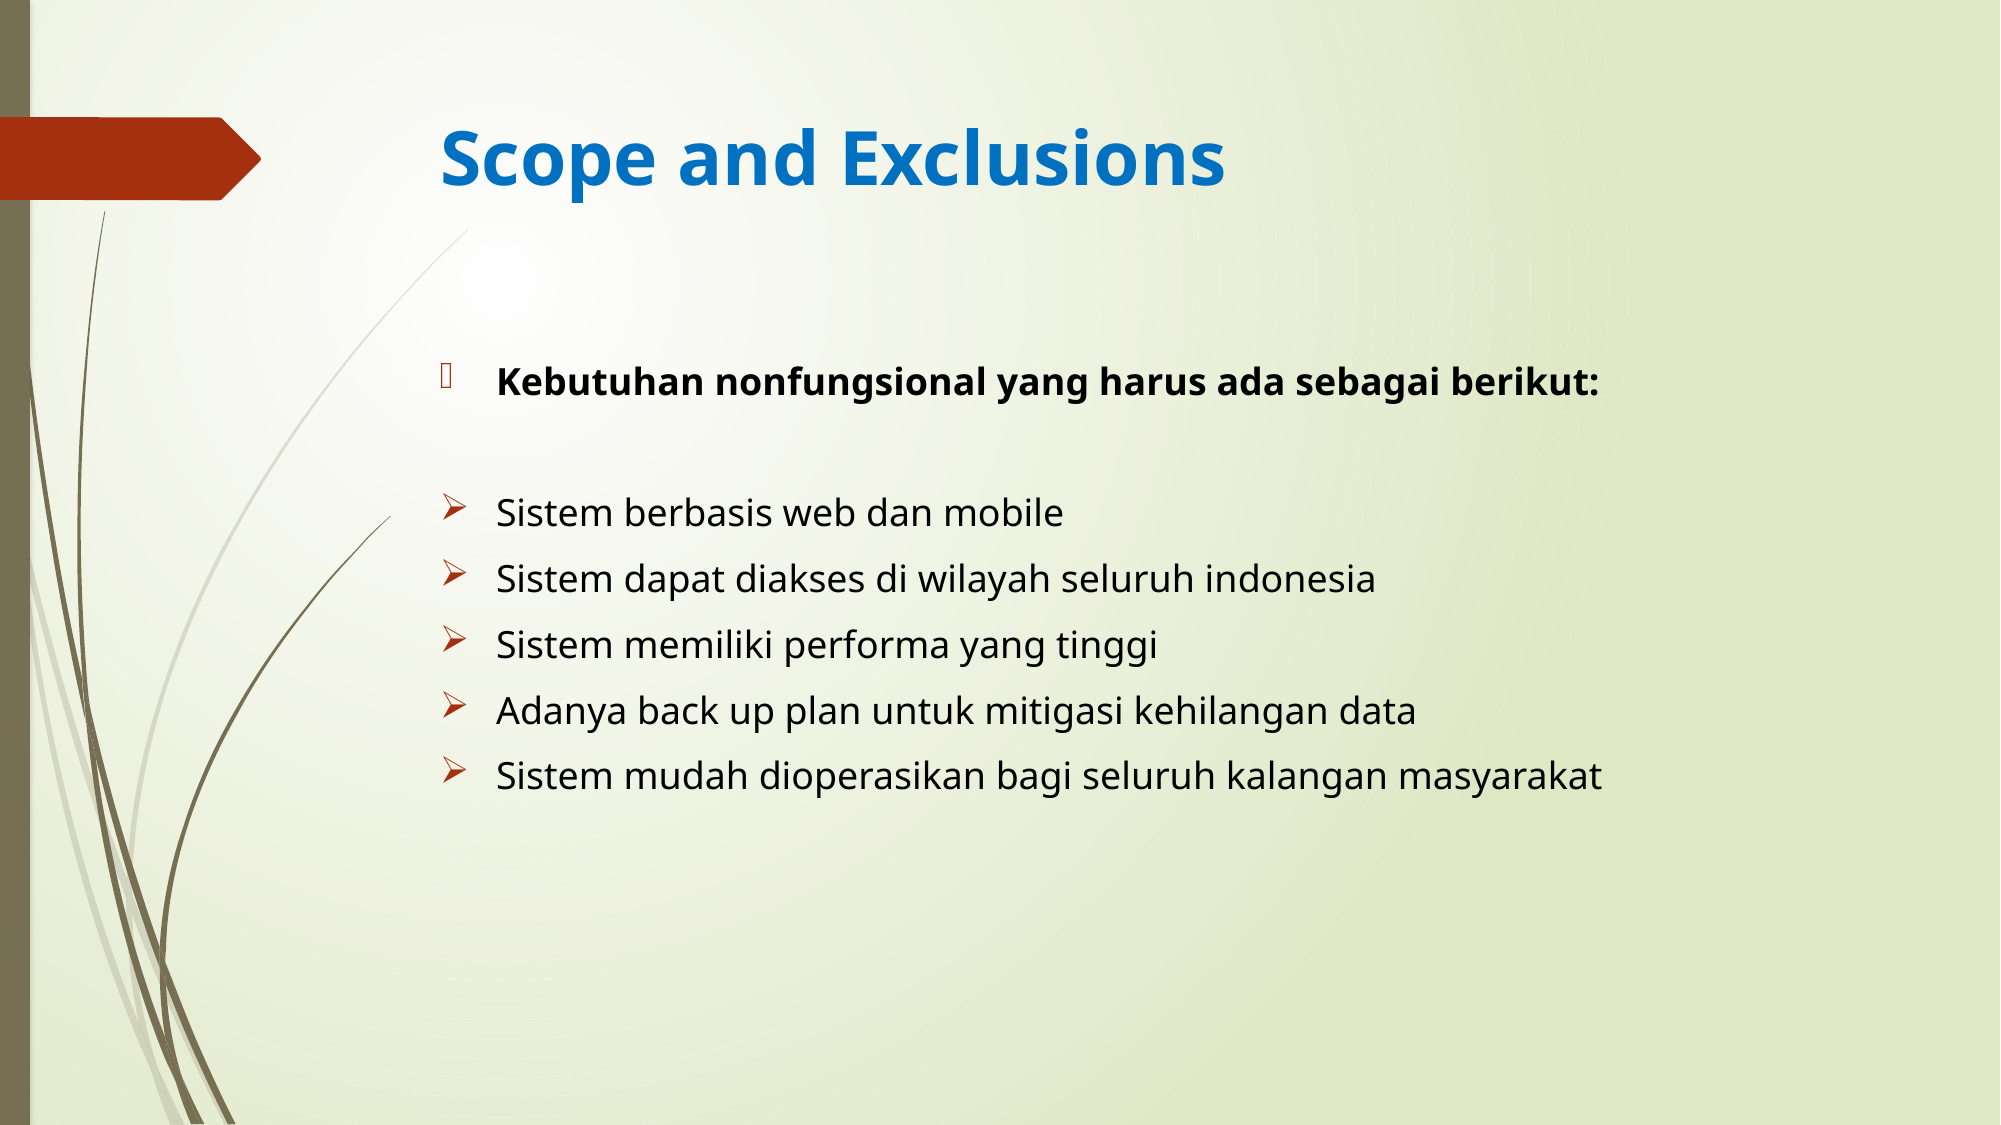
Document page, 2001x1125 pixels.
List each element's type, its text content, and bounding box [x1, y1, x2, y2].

list Kebutuhan nonfungsional yang harus ada sebagai berikut: Sistem berbasis web dan mobile Sistem dapat diakses di wilayah seluruh indonesia Sistem memiliki performa yang tinggi Adanya back up plan untuk mitigasi kehilangan data Sistem mudah dioperasikan bagi seluruh kalangan masyarakat [424, 350, 1888, 1057]
title Scope and Exclusions [425, 102, 1888, 313]
